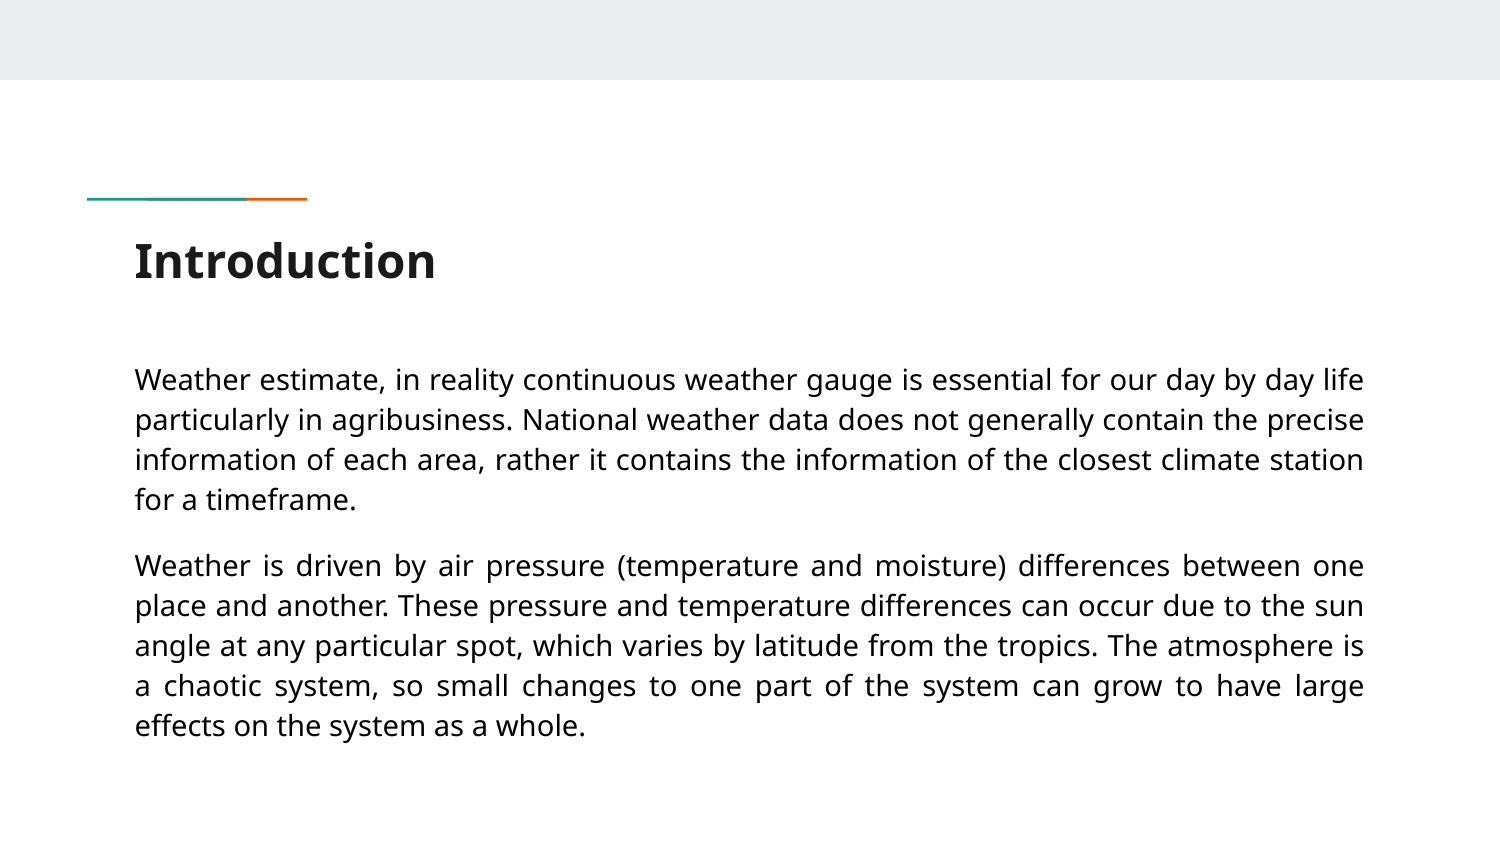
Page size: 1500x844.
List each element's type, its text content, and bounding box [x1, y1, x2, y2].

list Weather estimate, in reality continuous weather gauge is essential for our day by day life particularly in agribusiness. National weather data does not generally contain the precise information of each area, rather it contains the information of the closest climate station for a timeframe. Weather is driven by air pressure (temperature and moisture) differences between one place and another. These pressure and temperature differences can occur due to the sun angle at any particular spot, which varies by latitude from the tropics. The atmosphere is a chaotic system, so small changes to one part of the system can grow to have large effects on the system as a whole. [119, 341, 1381, 785]
title Introduction [119, 216, 1381, 305]
